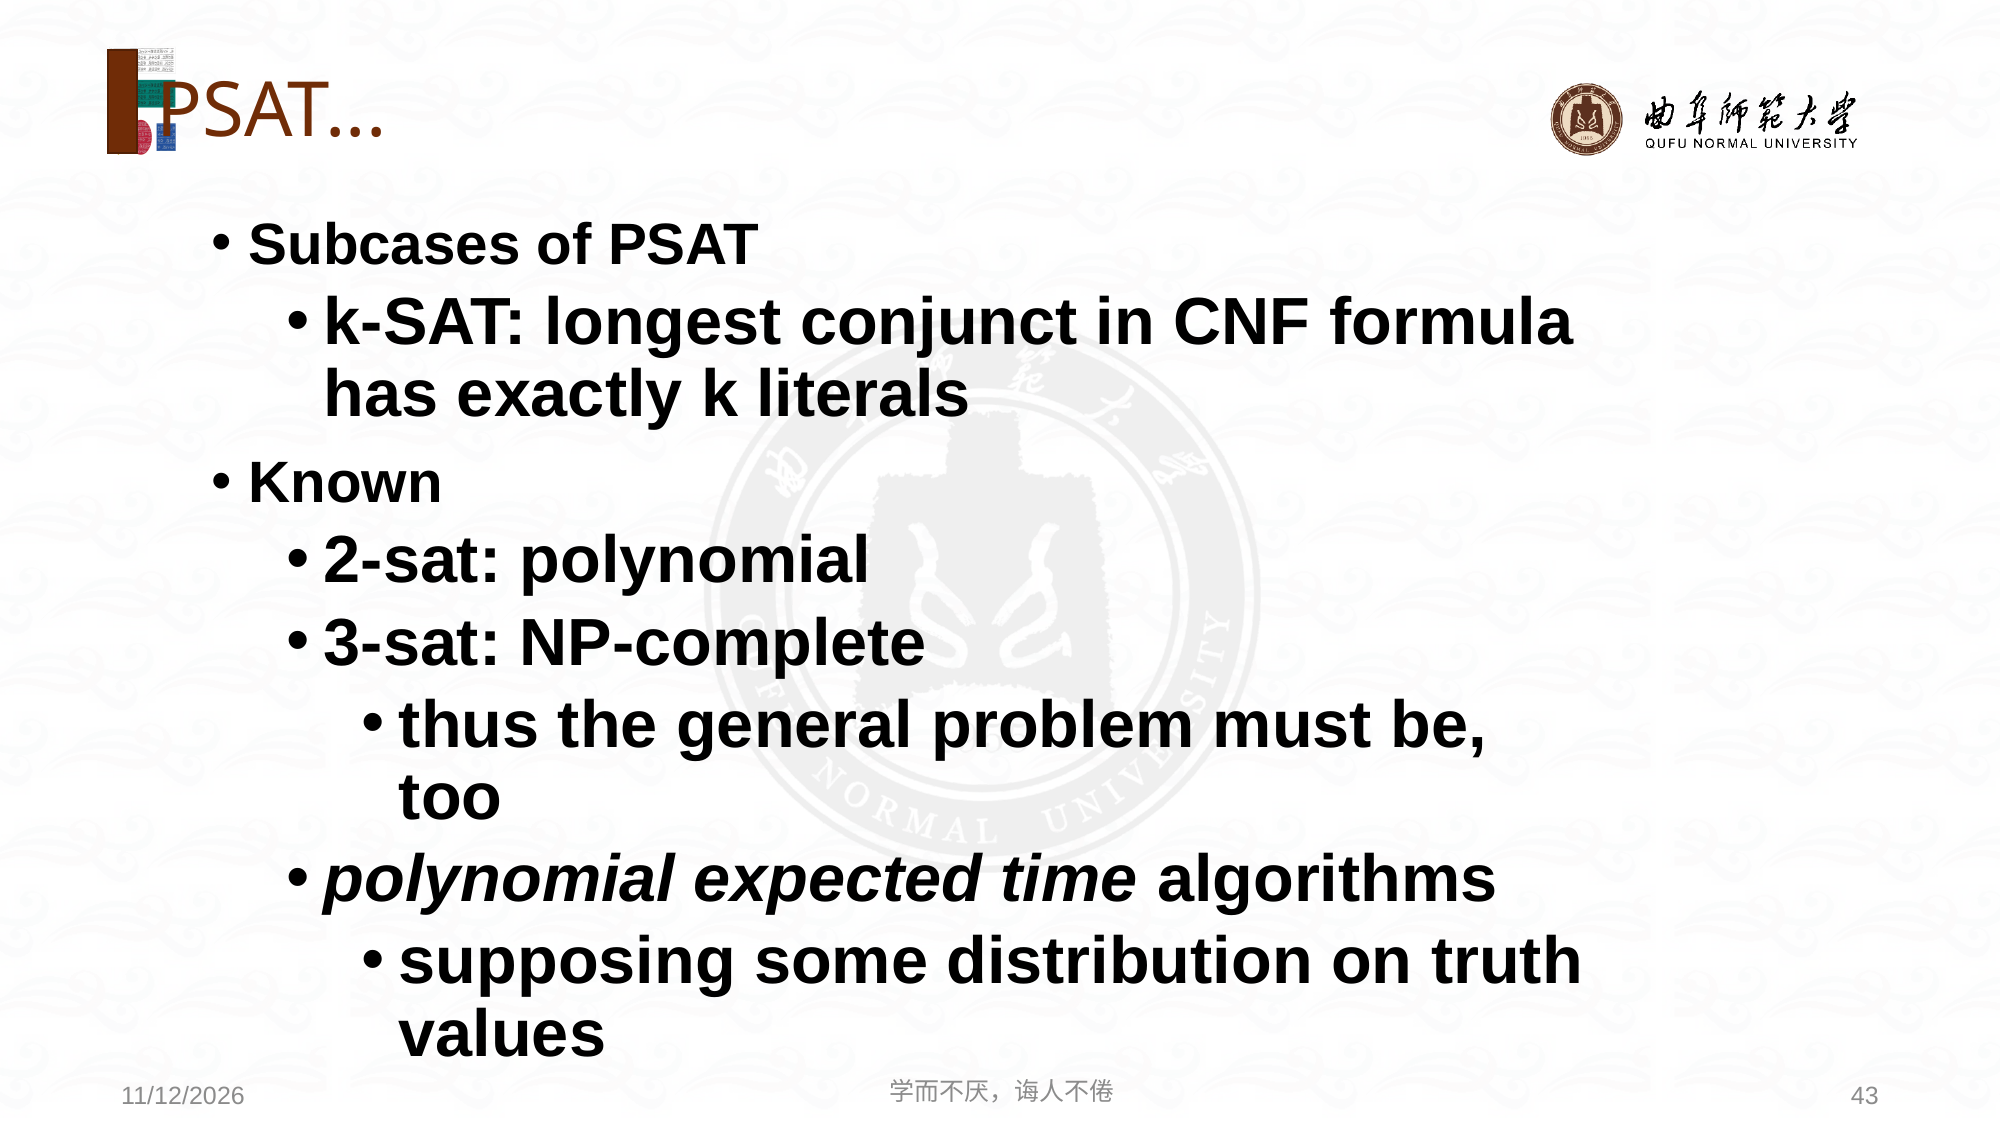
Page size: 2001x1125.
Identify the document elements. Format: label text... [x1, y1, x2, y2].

text_box Subcases of PSAT k-SAT: longest conjunct in CNF formula has exactly k literals Known 2-sat: polynomial 3-sat: NP-complete thus the general problem must be, too polynomial expected time algorithms supposing some distribution on truth values [196, 206, 1610, 1019]
title PSAT... [141, 62, 878, 161]
slide_number 43 [1443, 1065, 1894, 1125]
footer 学而不厌，诲人不倦 [664, 1063, 1340, 1124]
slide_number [106, 1065, 557, 1125]
picture [1543, 75, 1894, 158]
picture [108, 46, 176, 161]
